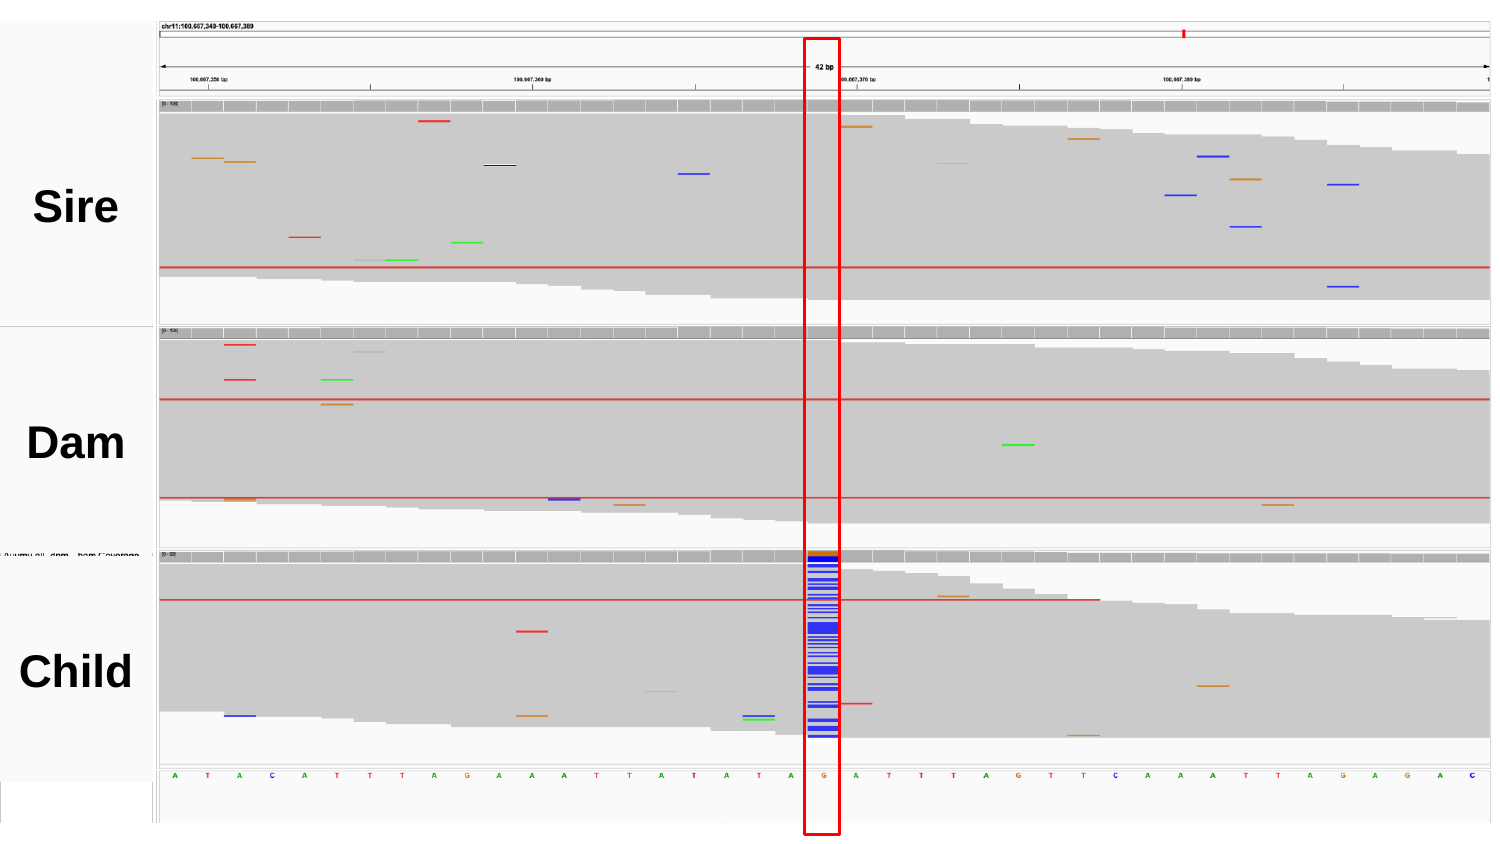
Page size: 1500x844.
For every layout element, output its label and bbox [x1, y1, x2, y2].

text_box [804, 831, 840, 835]
picture [0, 20, 1500, 823]
